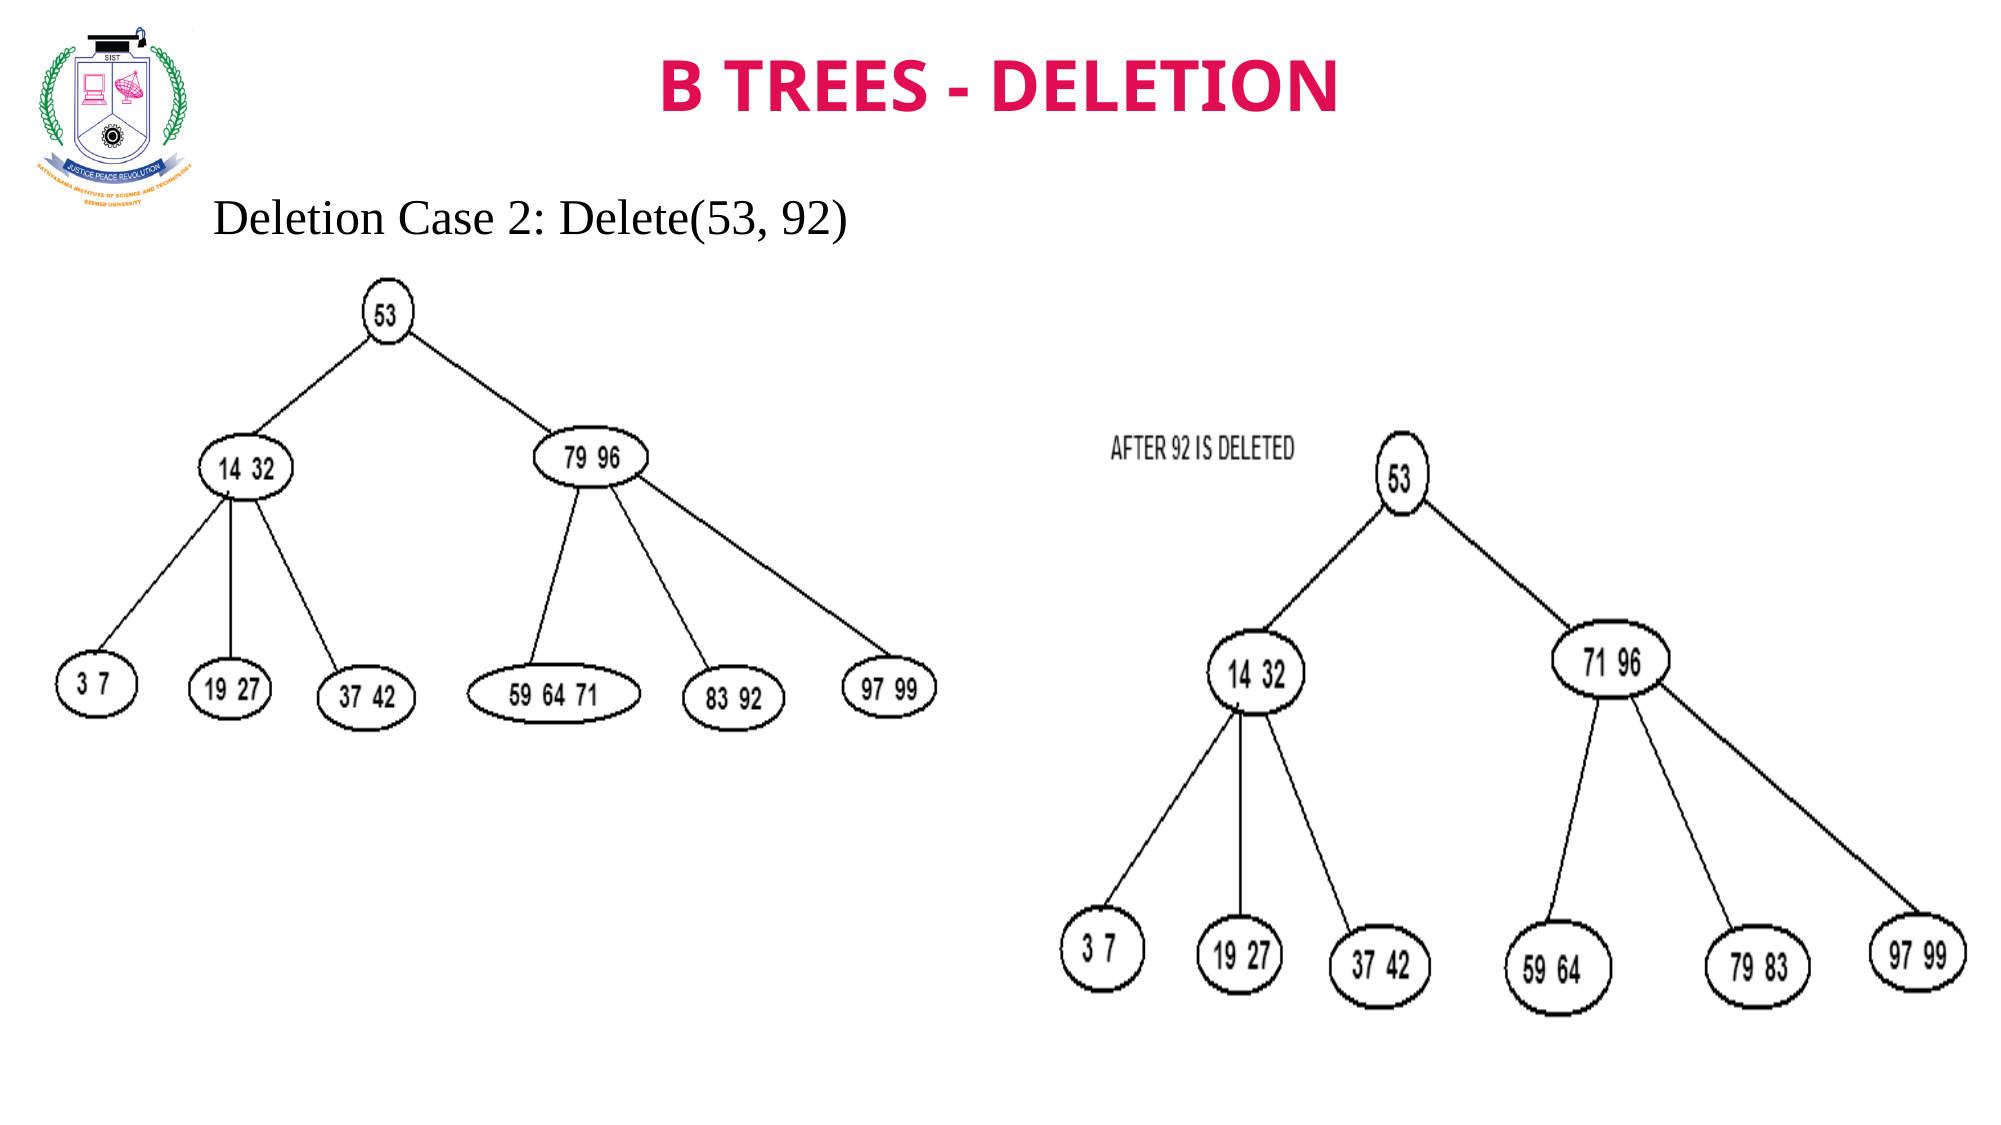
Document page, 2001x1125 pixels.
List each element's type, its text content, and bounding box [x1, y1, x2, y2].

picture [52, 252, 950, 764]
picture [25, 22, 193, 213]
picture [1050, 410, 1983, 1027]
text_box B TREES - DELETION [198, 10, 1802, 156]
text_box Deletion Case 2: Delete(53, 92) [198, 177, 905, 252]
